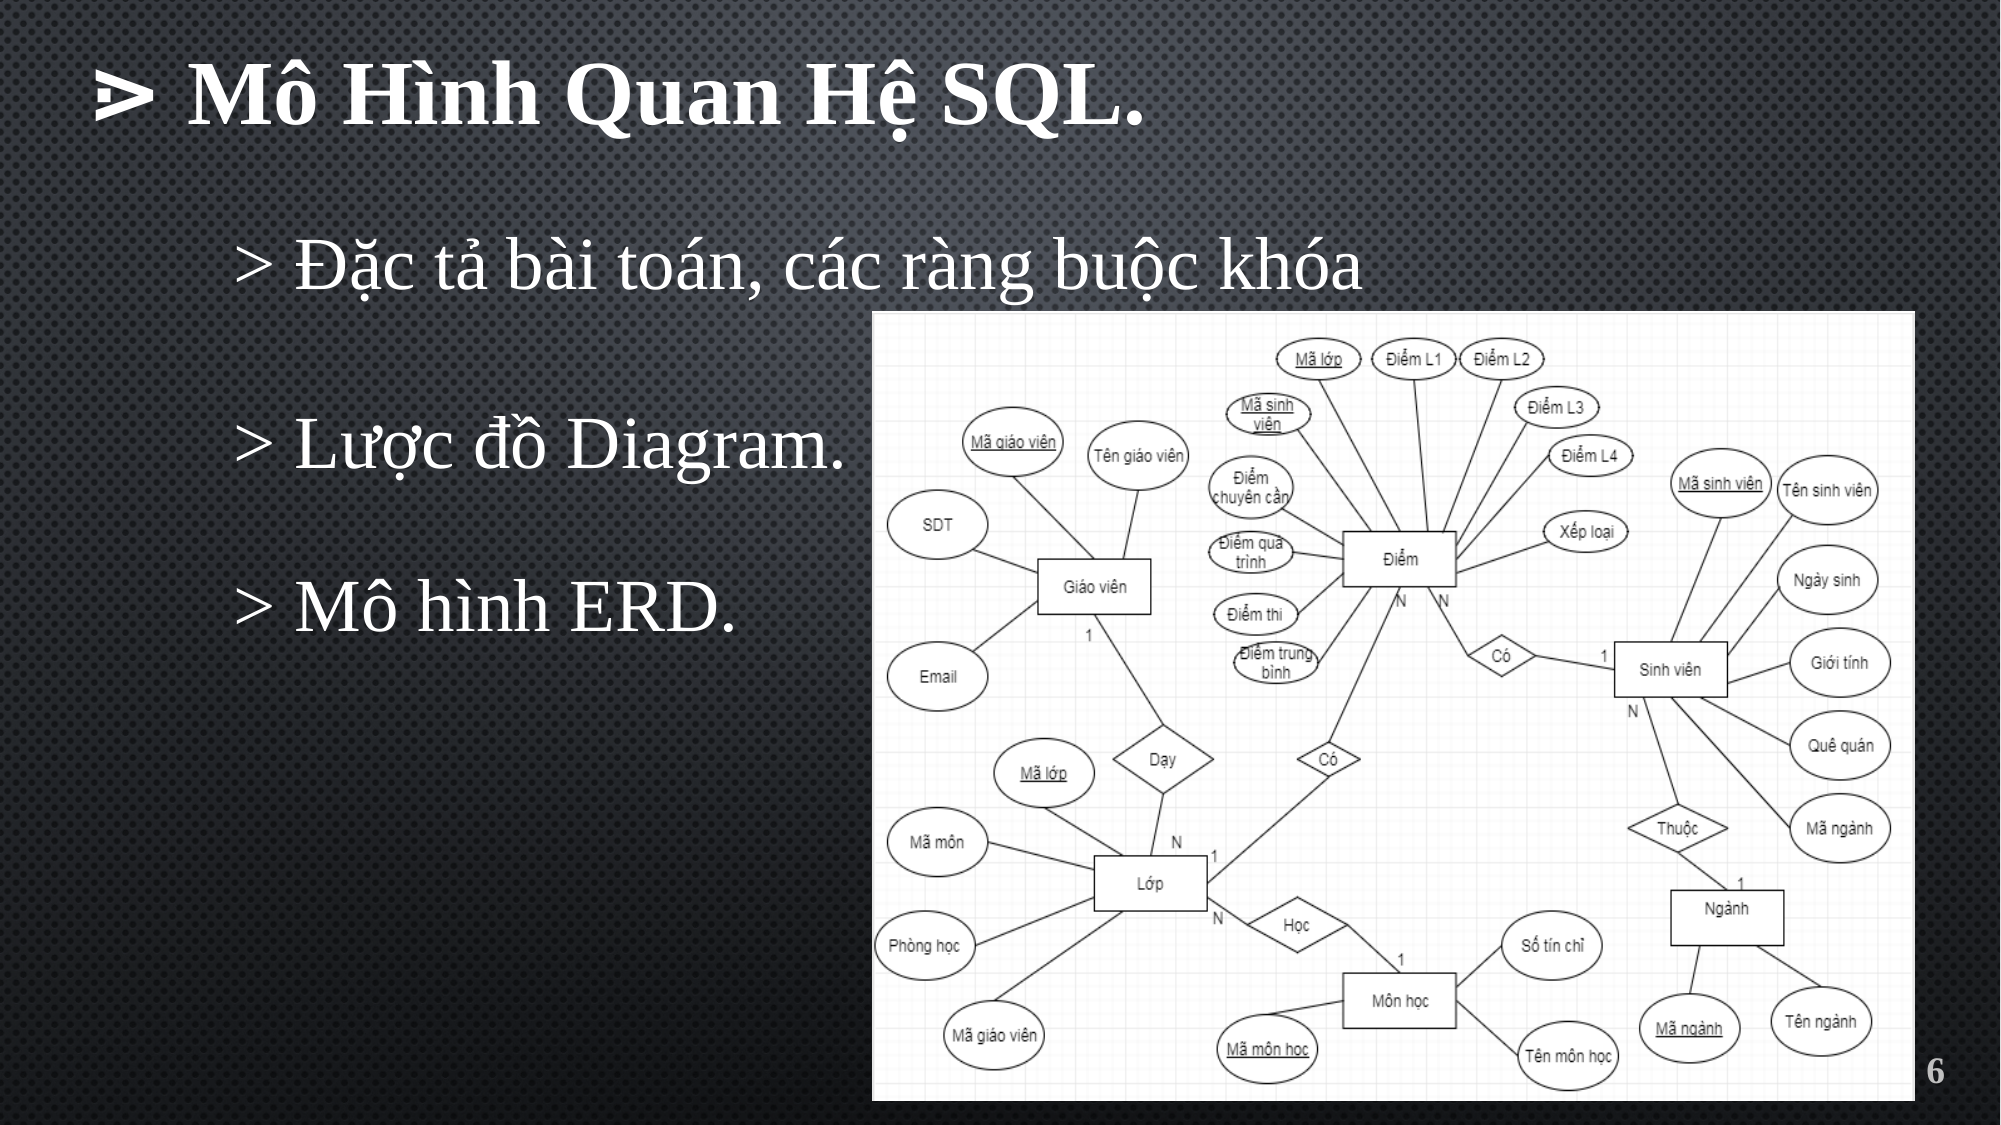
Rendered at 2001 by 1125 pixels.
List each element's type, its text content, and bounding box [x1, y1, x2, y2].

text_box > Lược đồ Diagram. [219, 386, 871, 491]
picture [871, 311, 1916, 1101]
text_box ⋗ Mô Hình Quan Hệ SQL. [71, 25, 1474, 150]
text_box > Đặc tả bài toán, các ràng buộc khóa [219, 207, 1526, 313]
text_box > Mô hình ERD. [219, 549, 871, 655]
text_box 6 [1916, 1038, 1961, 1099]
